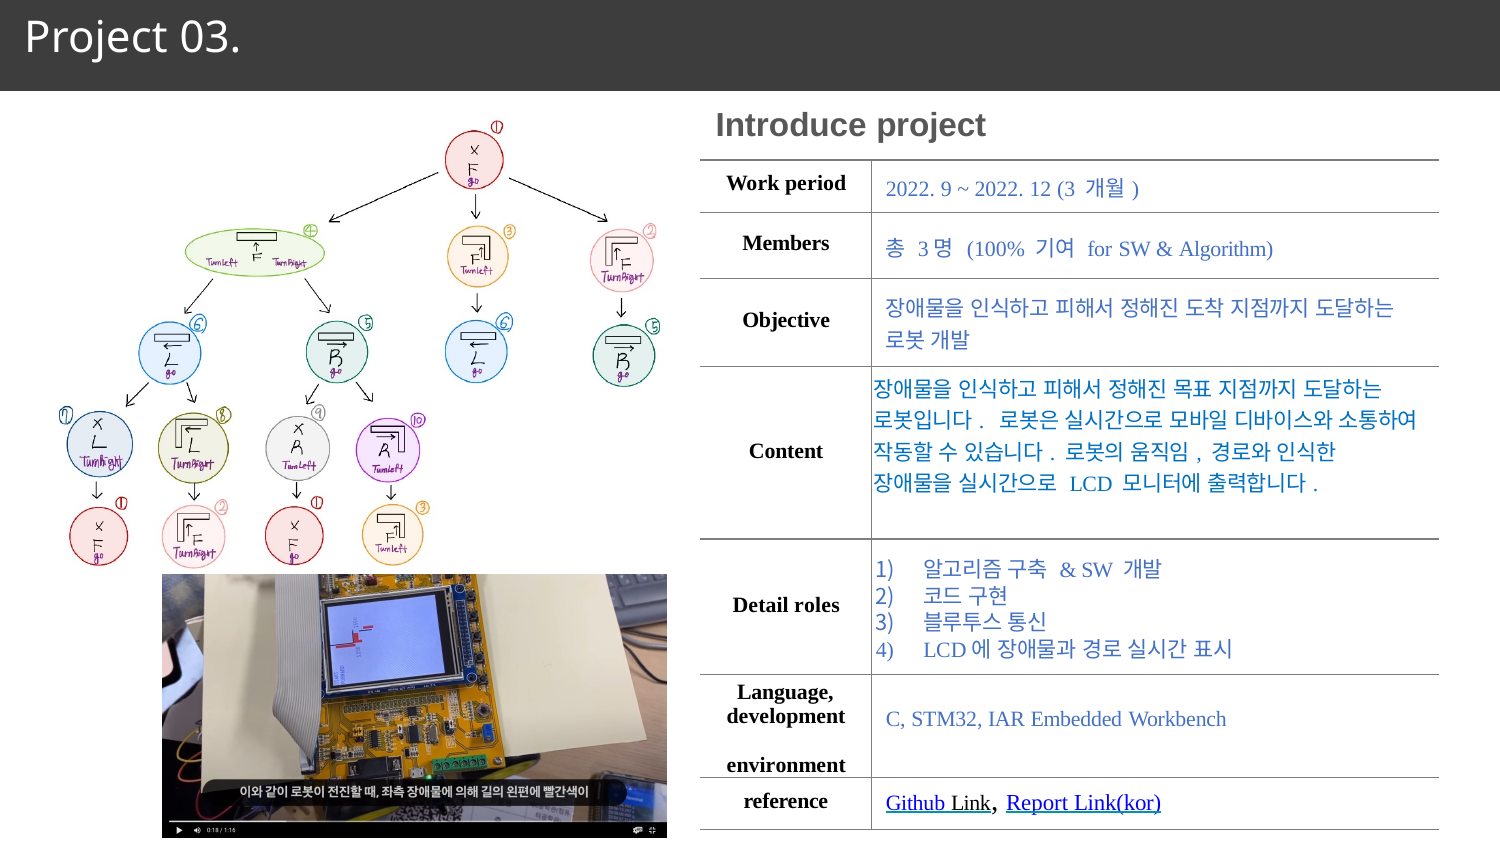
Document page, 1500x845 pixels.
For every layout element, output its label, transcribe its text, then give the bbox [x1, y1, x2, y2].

table_cell 총 3명 (100% 기여 for SW & Algorithm) [872, 213, 1439, 278]
table_cell 장애물을 인식하고 피해서 정해진 도착 지점까지 도달하는 로봇 개발 [872, 279, 1439, 366]
text_box Introduce project [713, 100, 990, 143]
table_cell Language, development environment [700, 675, 871, 777]
table_cell Objective [734, 279, 871, 366]
table_header 2022. 9 ~ 2022. 12 (3 개월) [872, 161, 1439, 212]
table_cell 알고리즘 구축 & SW 개발 코드 구현 블루투스 통신 LCD에 장애물과 경로 실시간 표시 [872, 540, 1439, 674]
table_cell 장애물을 인식하고 피해서 정해진 목표 지점까지 도달하는 로봇입니다. 로봇은 실시간으로 모바일 디바이스와 소통하여 작동할 수 있습니다. 로봇의 움직임, 경로와 인식한 장애물을 실시간으로 LCD 모니터에 출력합니다. [872, 367, 1439, 538]
table_cell C, STM32, IAR Embedded Workbench [872, 675, 1439, 777]
table_cell Members [734, 213, 871, 278]
table_cell reference [700, 778, 871, 829]
table_cell Detail roles [700, 540, 871, 674]
table_cell Content [734, 367, 871, 538]
picture [0, 116, 730, 838]
title Project 03. [22, 6, 338, 115]
table_cell Github Link, Report Link(kor) [872, 778, 1439, 829]
table_header Work period [734, 161, 871, 212]
